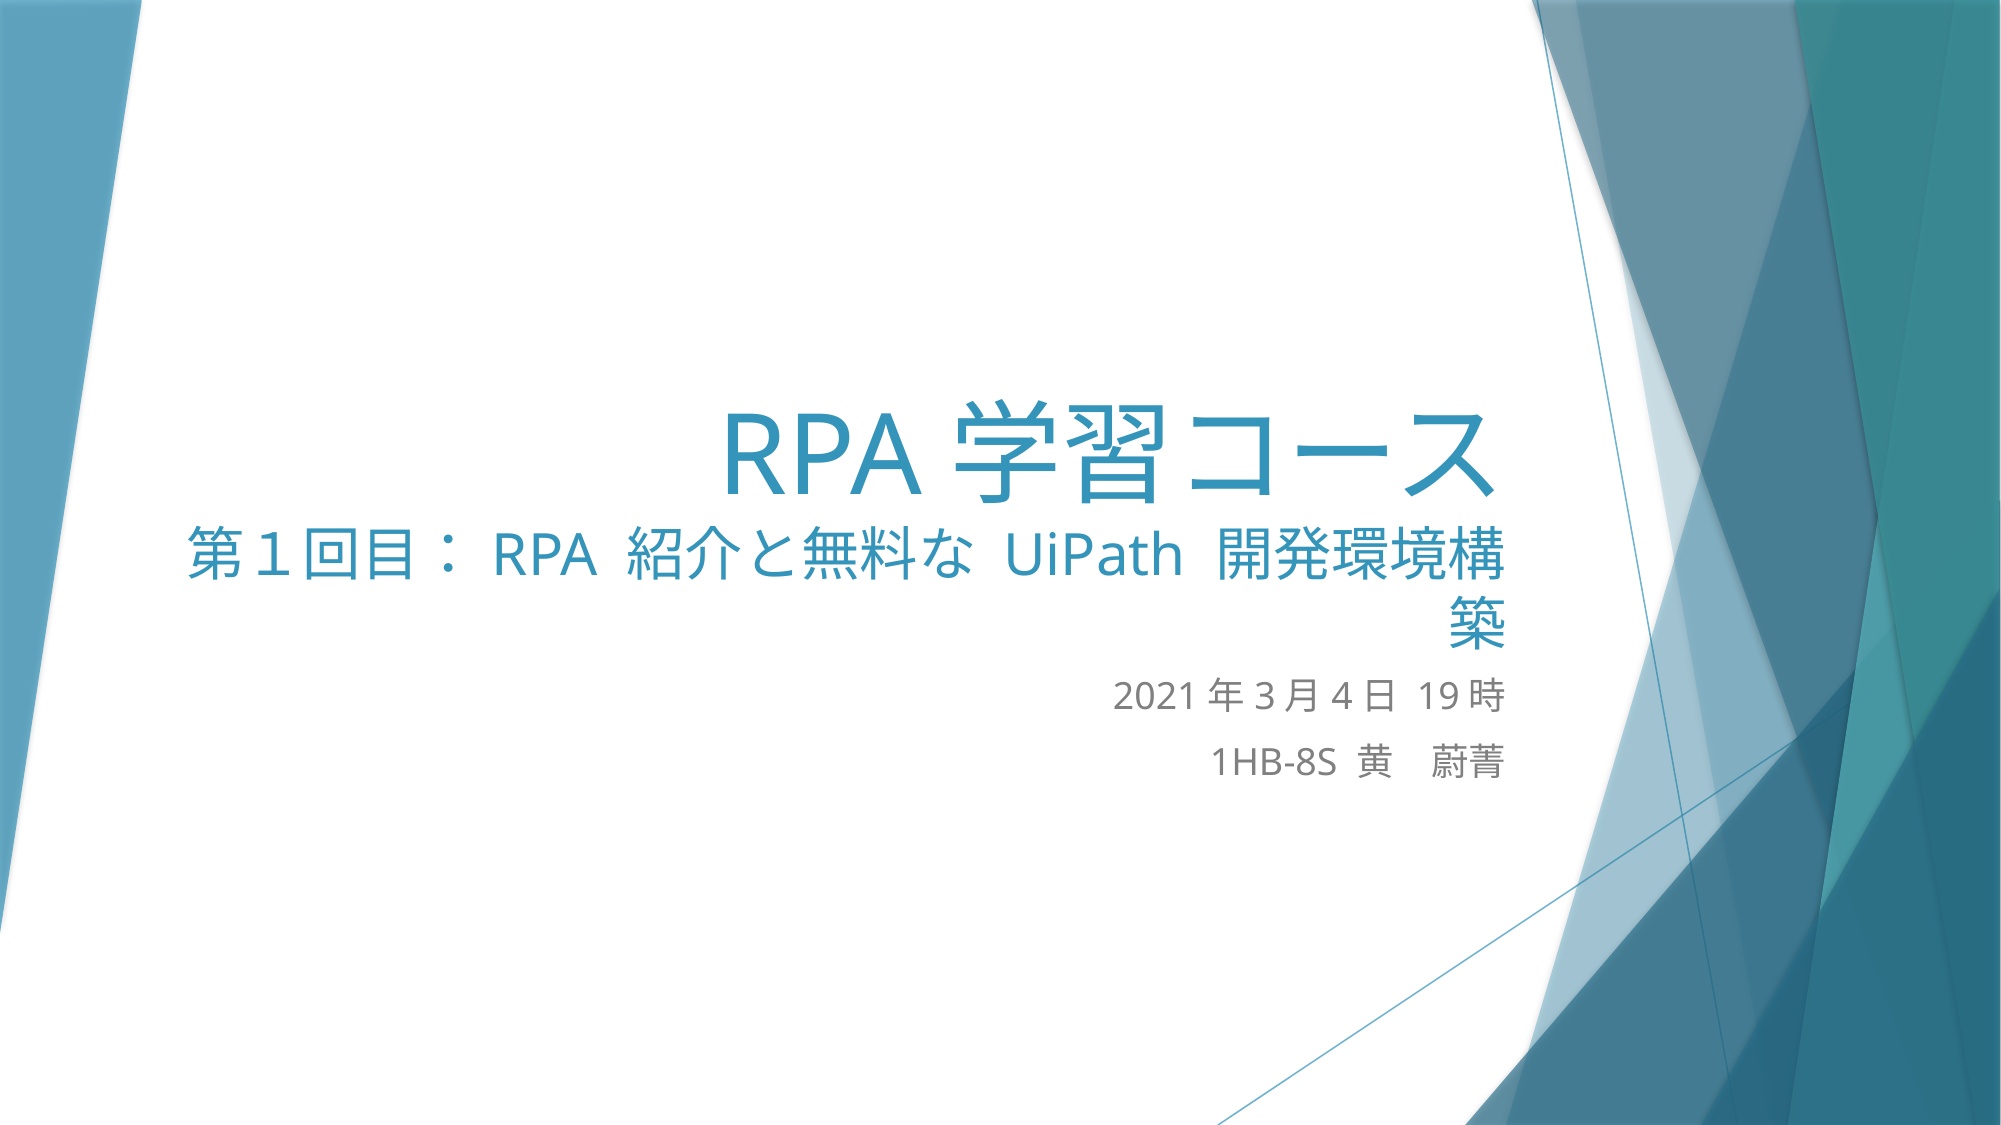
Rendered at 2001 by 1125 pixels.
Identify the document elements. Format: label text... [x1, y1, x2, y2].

title RPA学習コース 第１回目：RPA 紹介と無料な UiPath 開発環境構築 [165, 394, 1522, 665]
subtitle 2021年3月4日 19時 1HB-8S 黄 蔚菁 [247, 664, 1522, 845]
